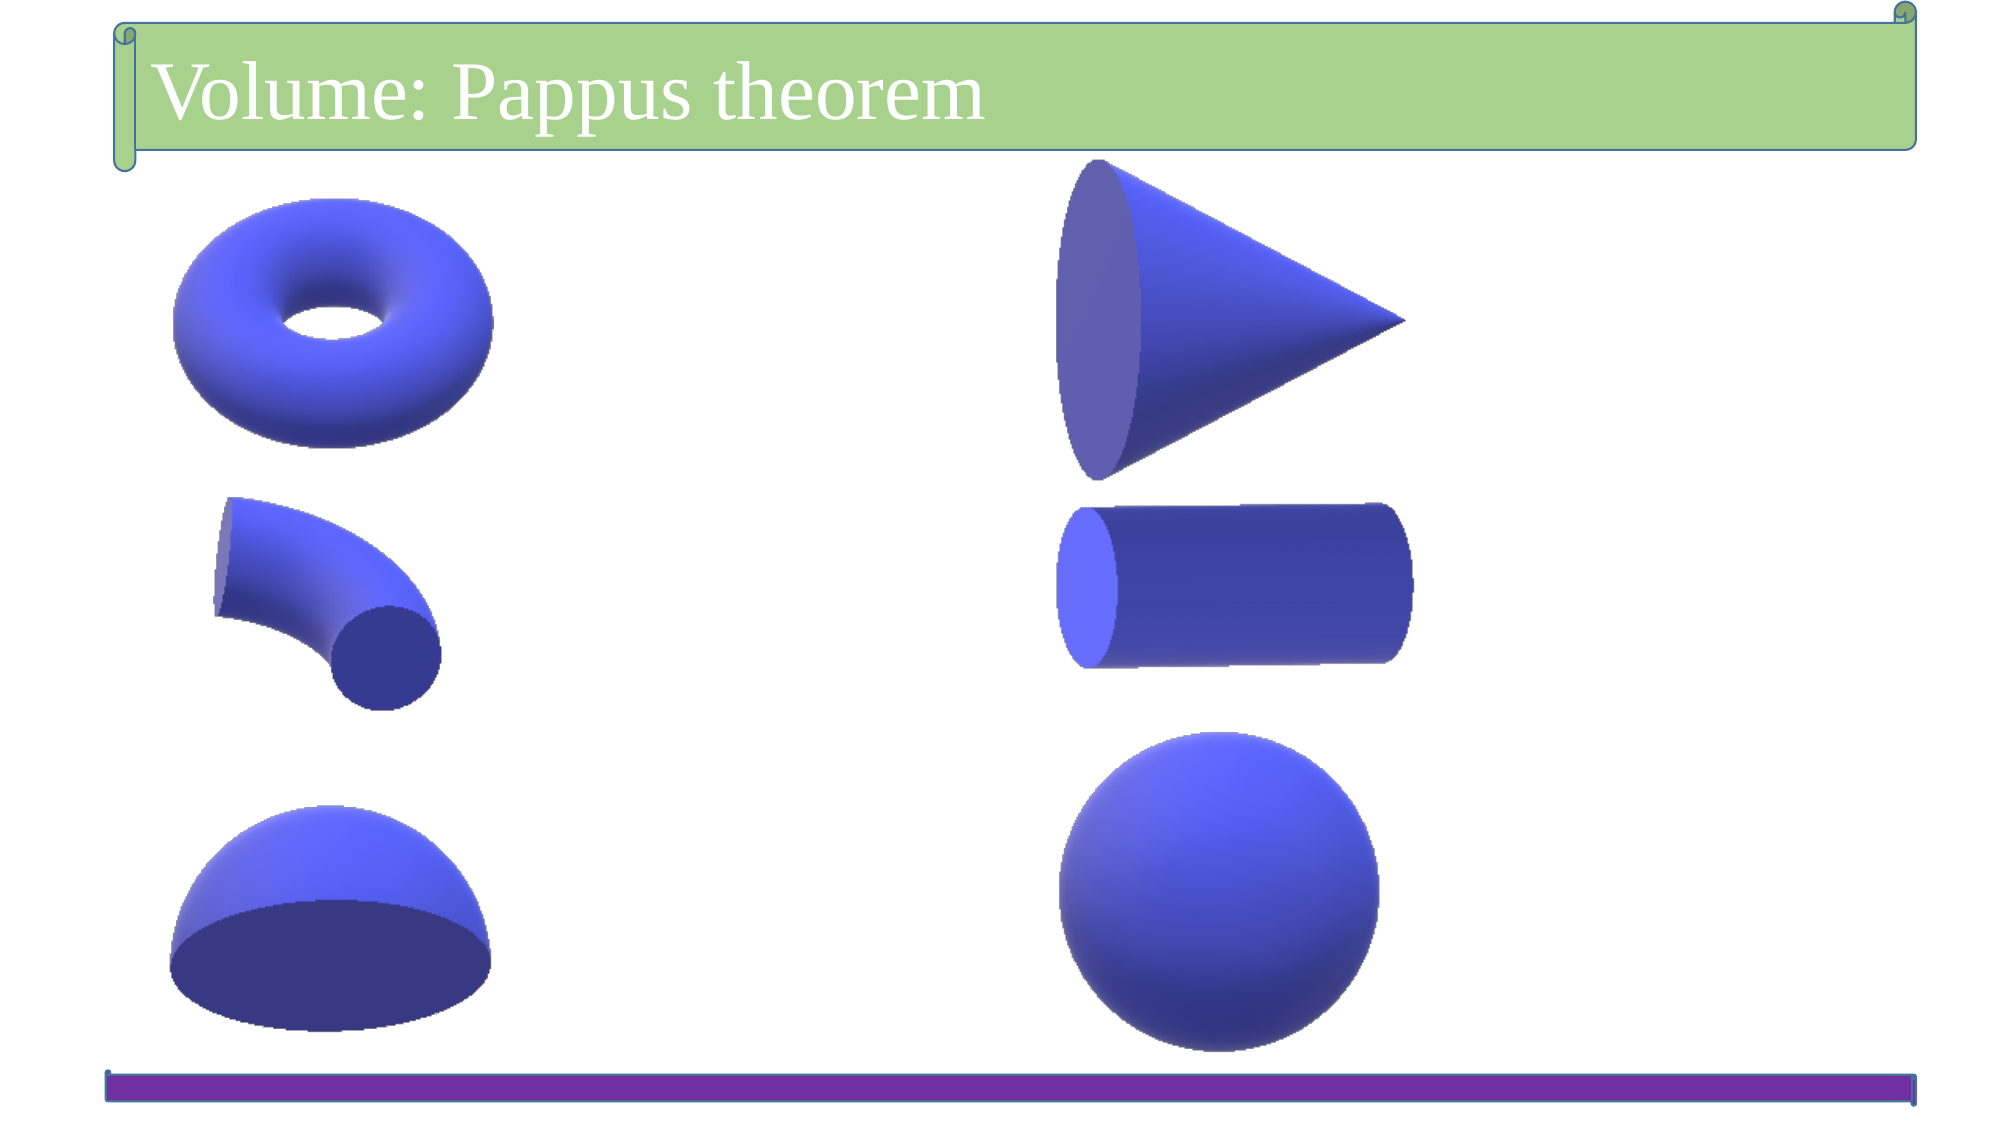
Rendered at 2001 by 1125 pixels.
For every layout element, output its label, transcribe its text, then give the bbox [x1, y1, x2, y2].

picture [1055, 157, 1456, 1121]
text_box Volume: Pappus theorem [113, 0, 1917, 173]
text_box [104, 1069, 1055, 1103]
picture [169, 171, 494, 717]
text_box [1381, 1073, 1917, 1107]
picture [164, 751, 499, 1040]
